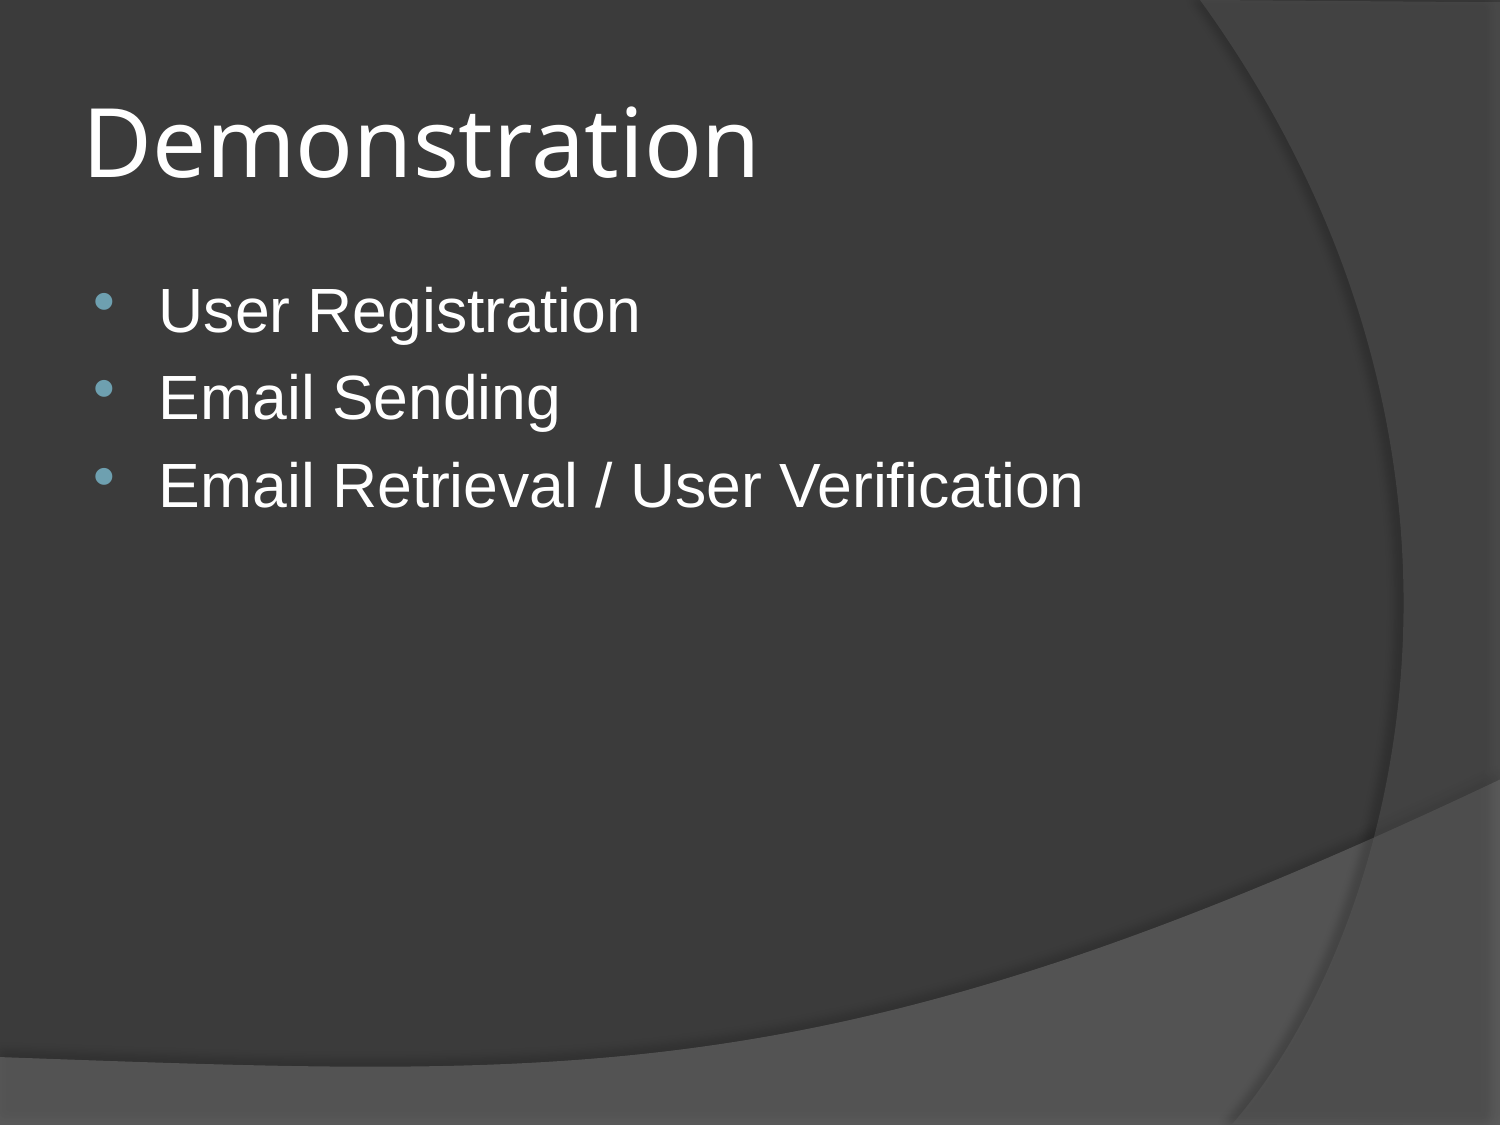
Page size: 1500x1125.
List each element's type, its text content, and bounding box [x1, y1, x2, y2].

title Demonstration [75, 45, 1300, 233]
list User Registration Email Sending Email Retrieval / User Verification [75, 262, 1300, 1005]
